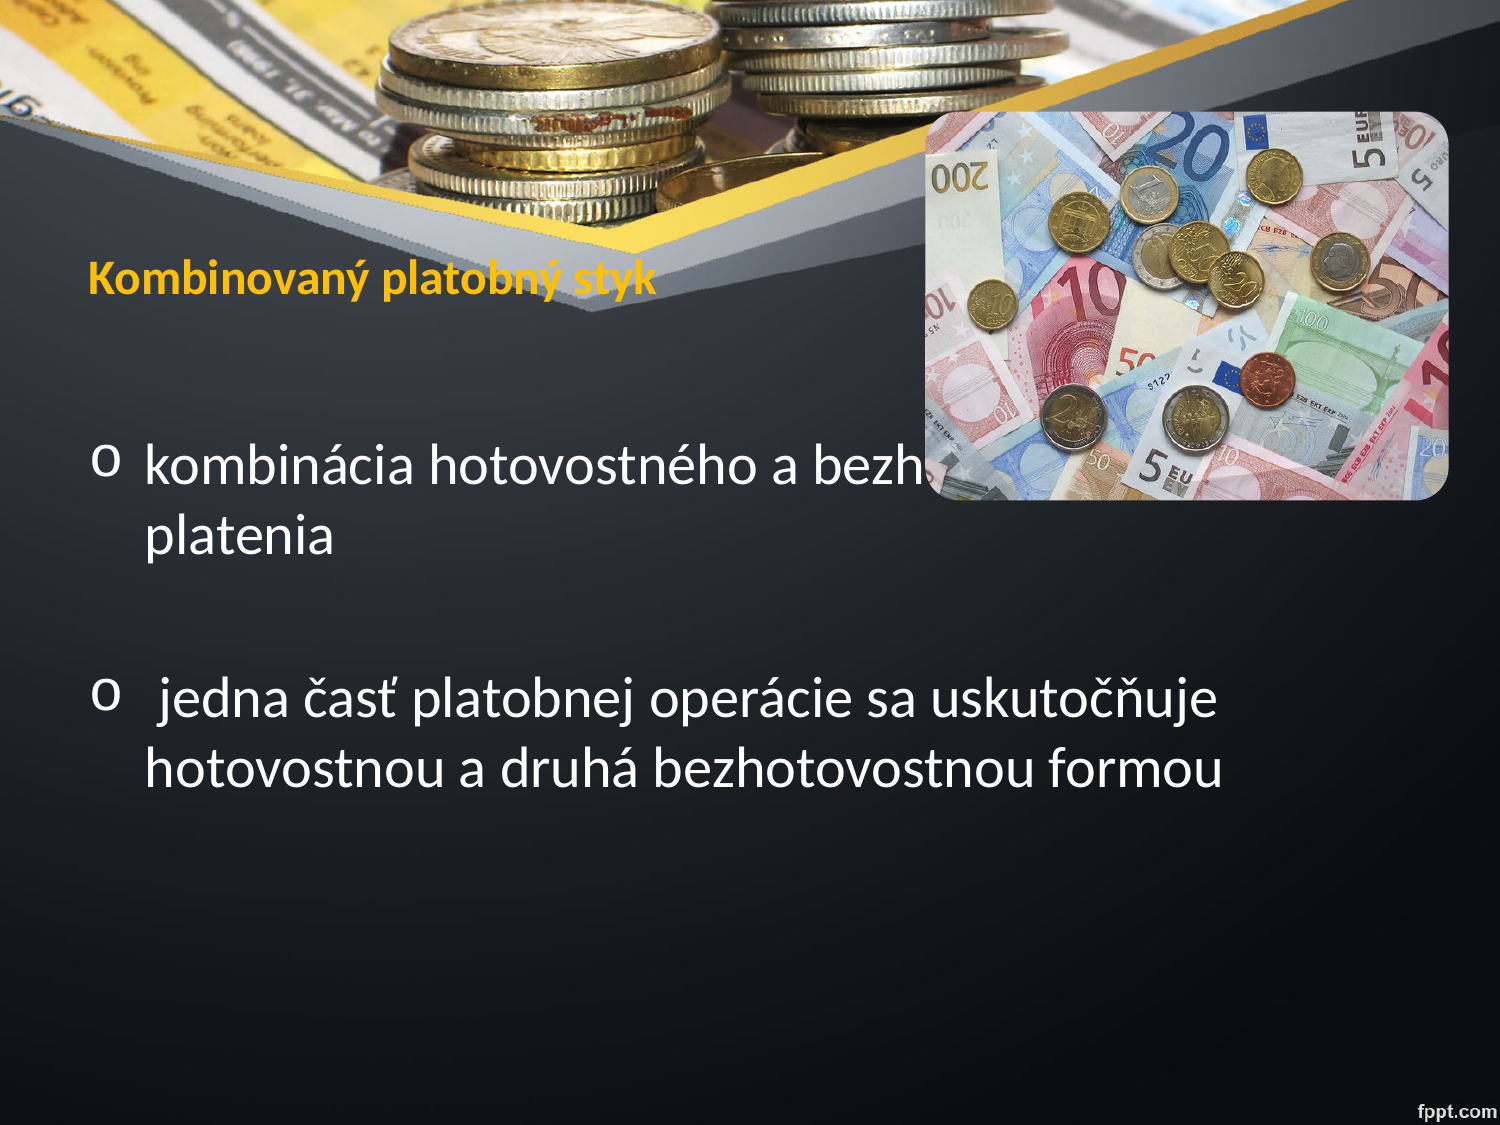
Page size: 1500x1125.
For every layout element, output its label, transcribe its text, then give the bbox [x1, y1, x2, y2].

list kombinácia hotovostného a bezhotovostného platenia jedna časť platobnej operácie sa uskutočňuje hotovostnou a druhá bezhotovostnou formou [73, 337, 1424, 980]
picture [0, 0, 1500, 1125]
title Kombinovaný platobný styk [73, 236, 919, 312]
